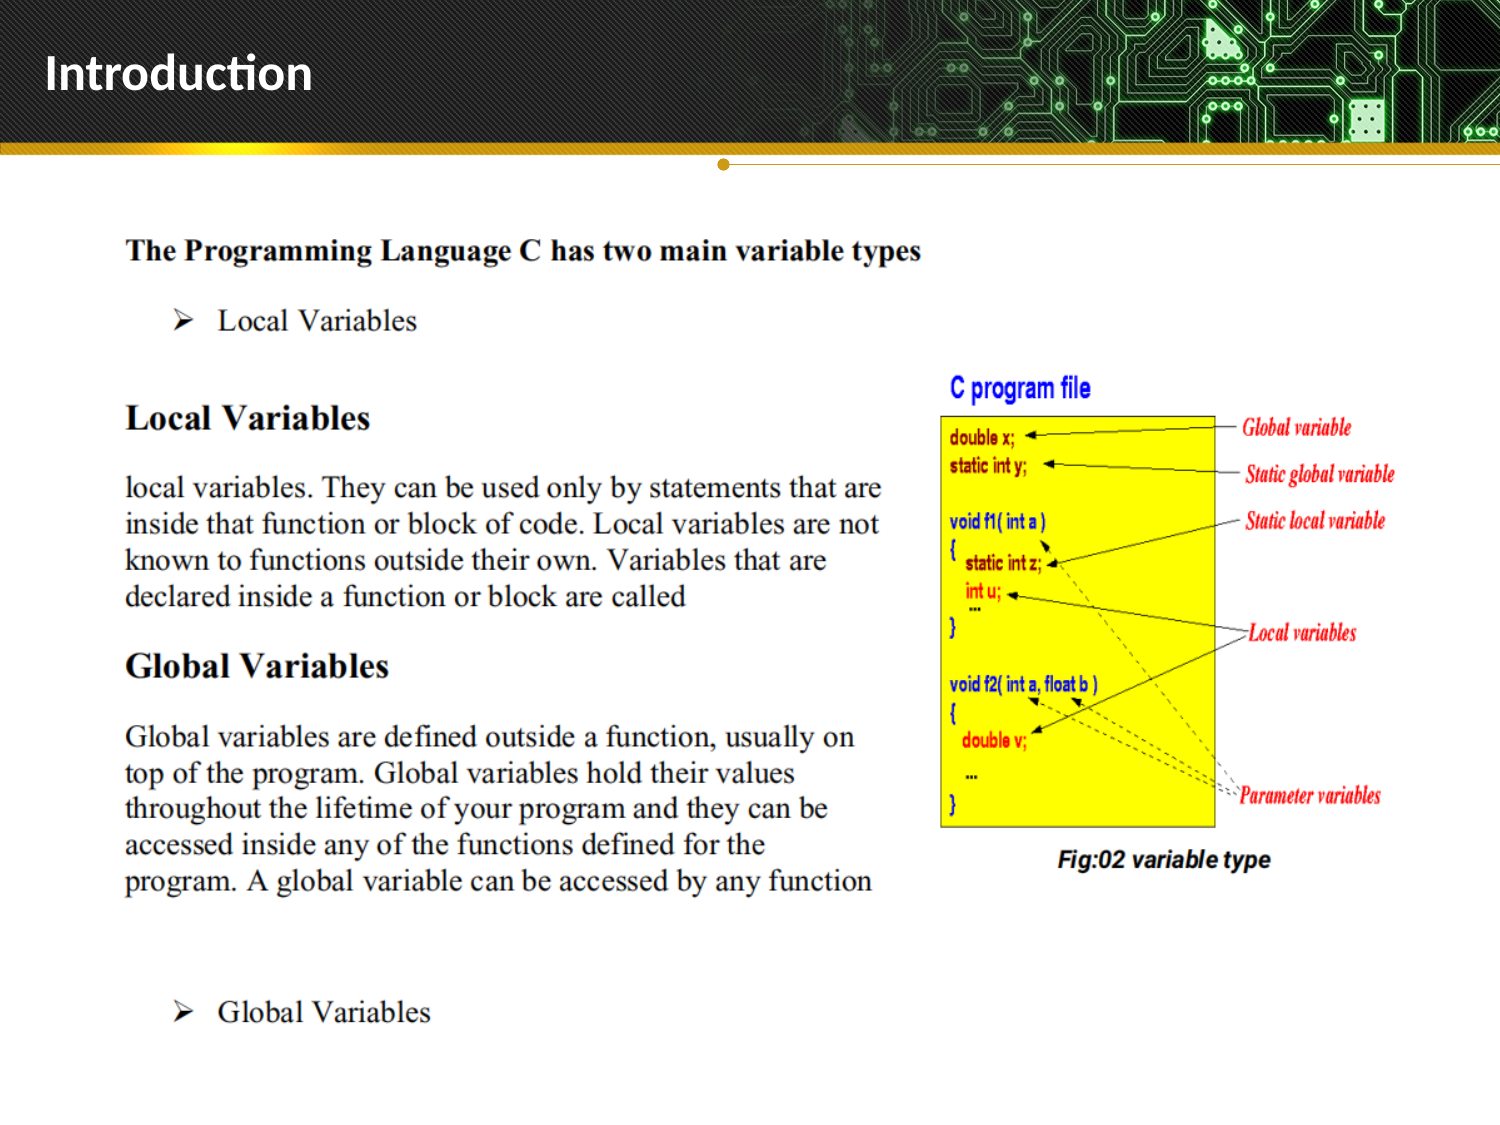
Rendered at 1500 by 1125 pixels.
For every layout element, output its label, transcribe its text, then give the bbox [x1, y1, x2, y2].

picture [0, 0, 1500, 1125]
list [70, 223, 1438, 1041]
title Introduction [29, 4, 1287, 135]
